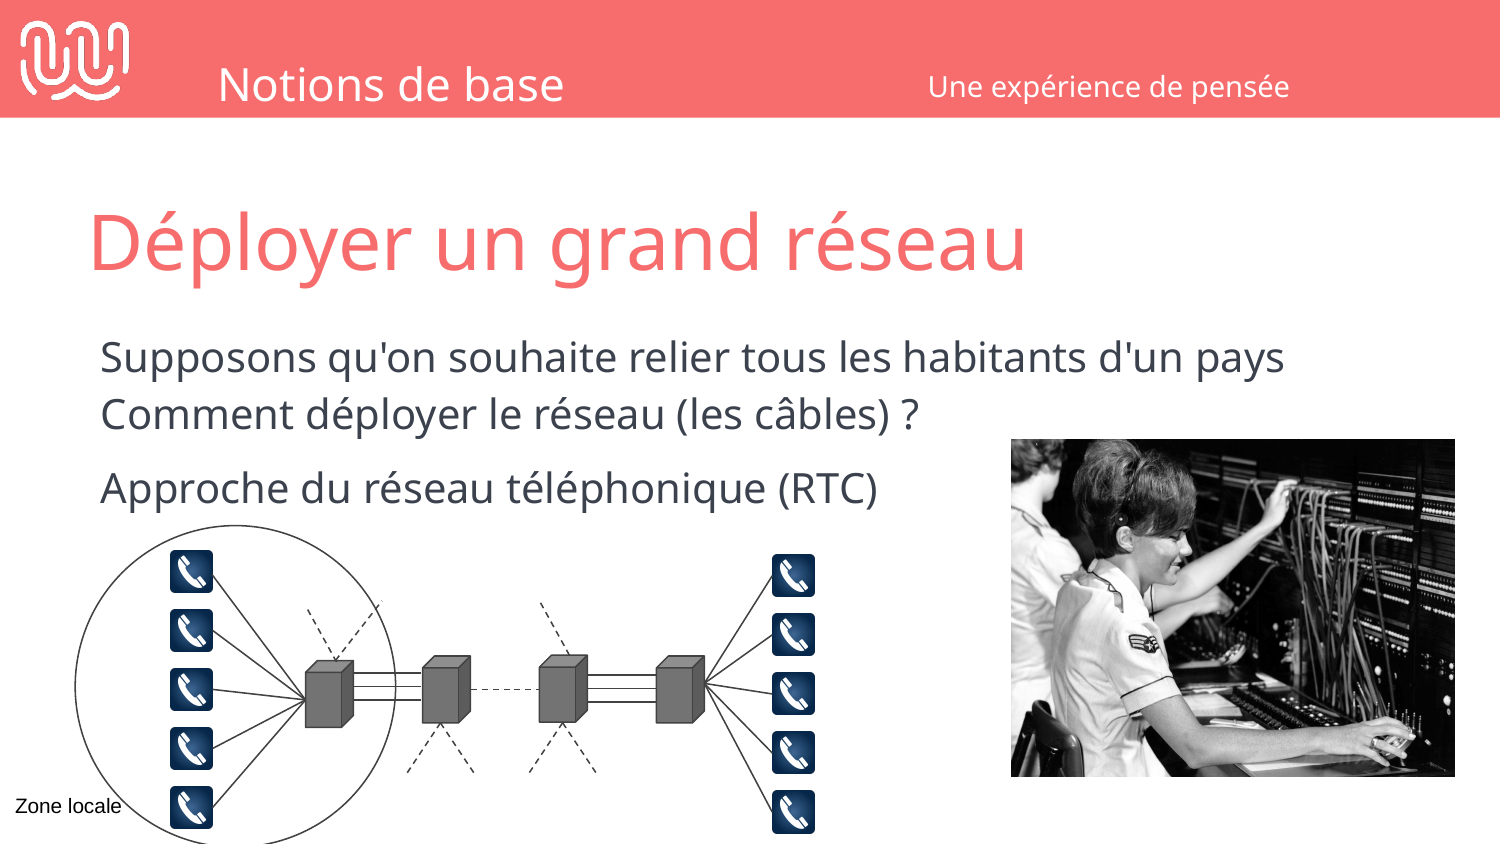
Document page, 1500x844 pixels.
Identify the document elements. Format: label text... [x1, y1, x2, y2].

picture [20, 20, 134, 101]
text_box Supposons qu'on souhaite relier tous les habitants d'un pays Comment déployer le réseau (les câbles) ? [100, 321, 1464, 439]
text_box Une expérience de pensée [927, 56, 1500, 116]
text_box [0, 439, 1464, 844]
text_box Notions de base [217, 24, 921, 143]
text_box Déployer un grand réseau [87, 193, 1478, 281]
